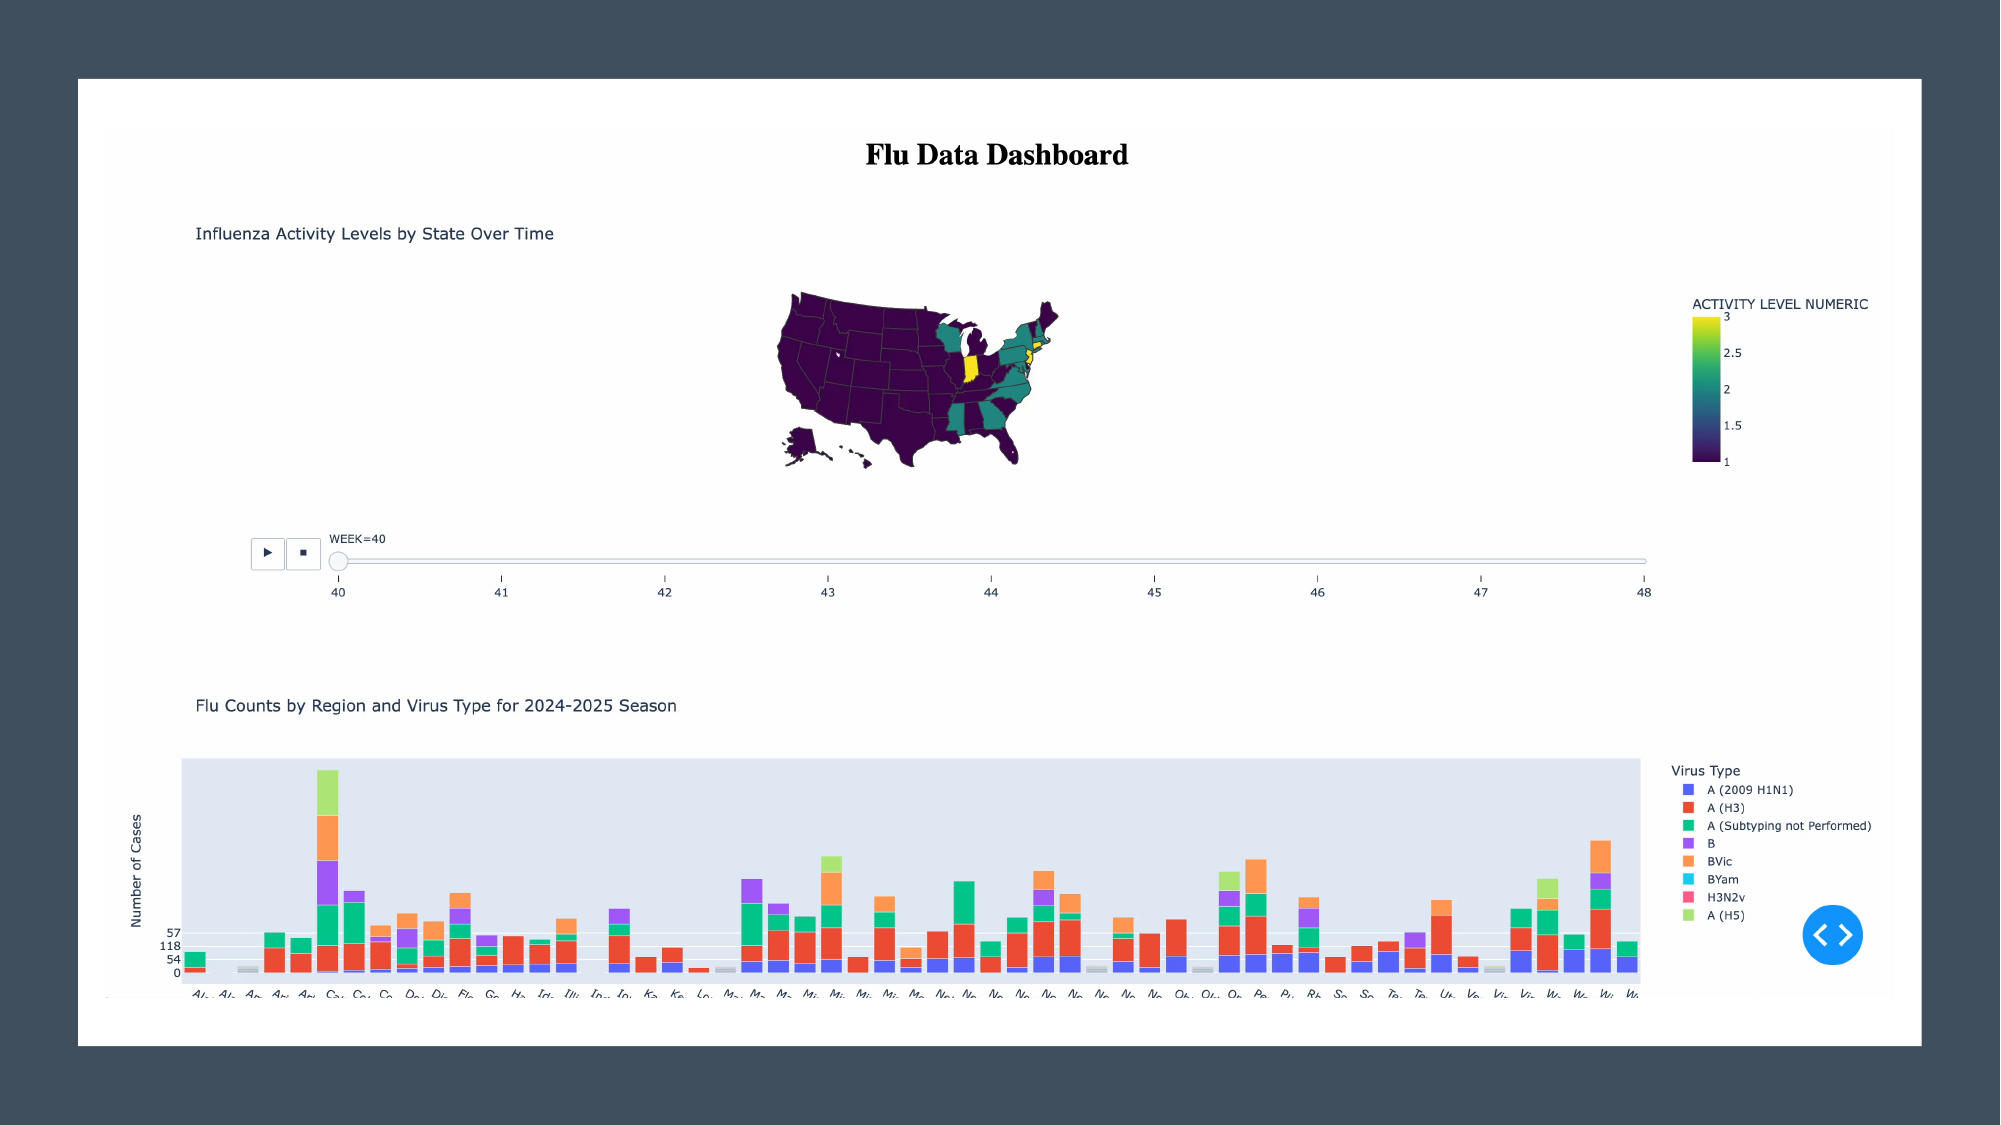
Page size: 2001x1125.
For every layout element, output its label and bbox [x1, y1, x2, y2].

text_box [76, 77, 1924, 1048]
text_box [0, 0, 2000, 1125]
text_box [104, 125, 1895, 999]
